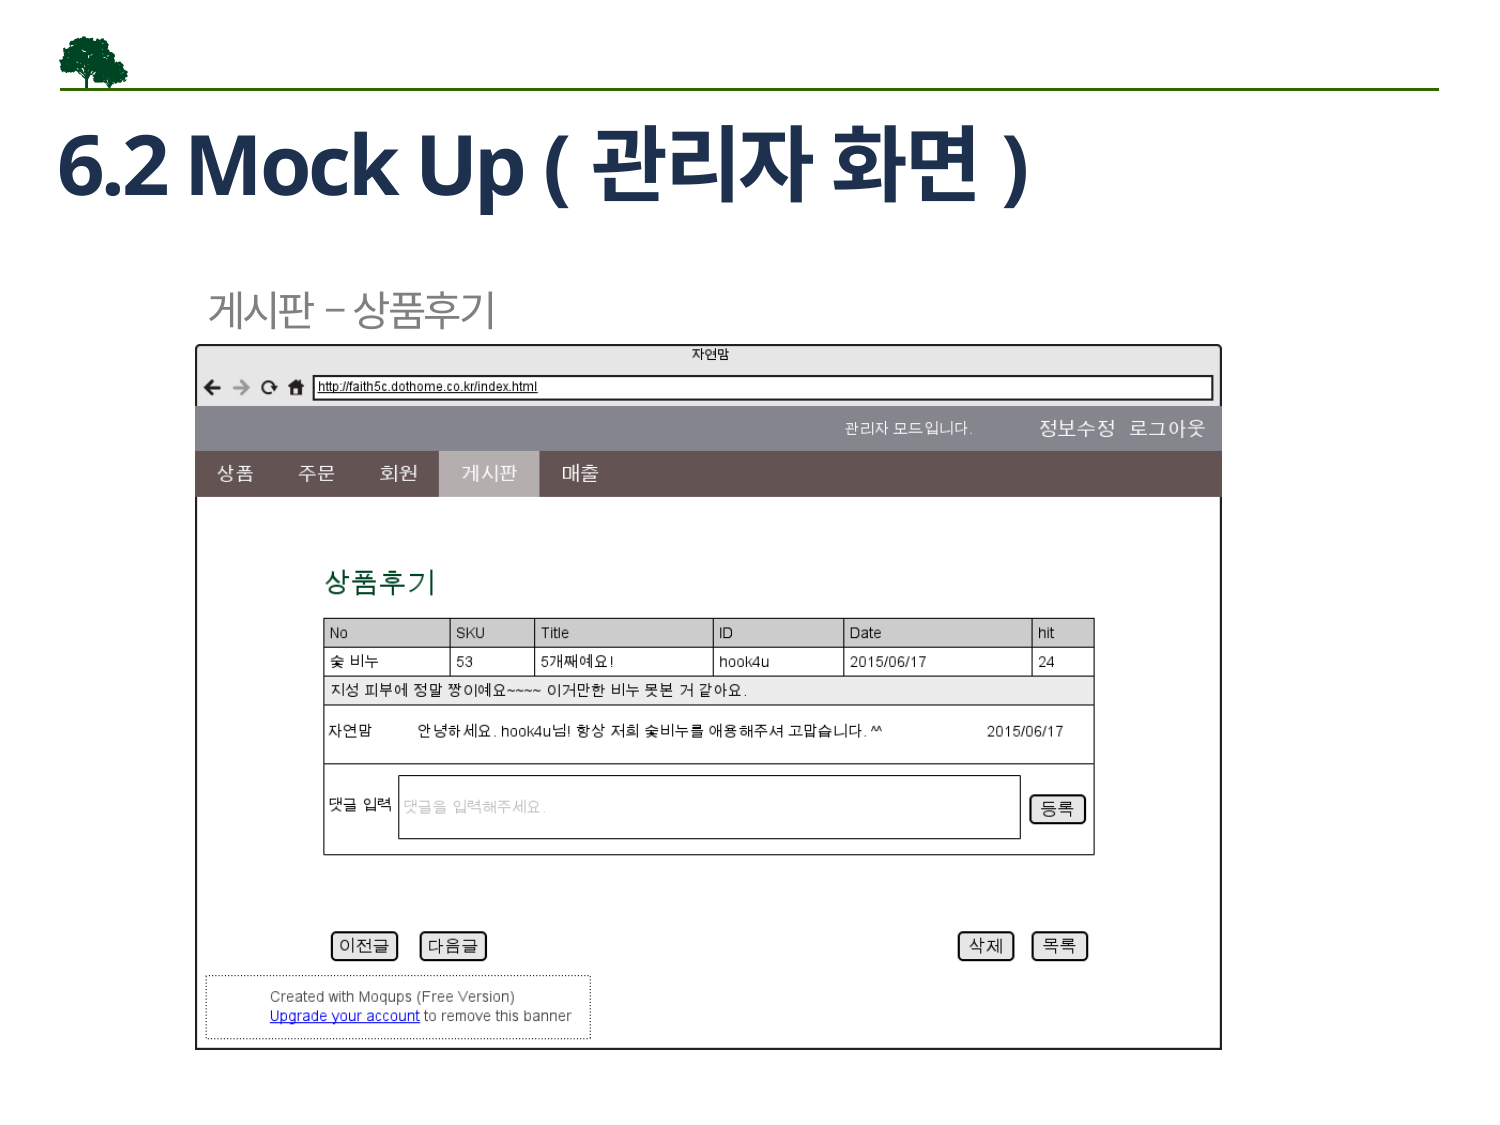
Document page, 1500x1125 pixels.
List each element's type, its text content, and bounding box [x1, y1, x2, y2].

picture [50, 22, 134, 87]
text_box 6.2 Mock Up (관리자 화면) [42, 87, 1416, 238]
text_box 게시판 – 상품후기 [192, 274, 1222, 344]
picture [194, 343, 1222, 1050]
